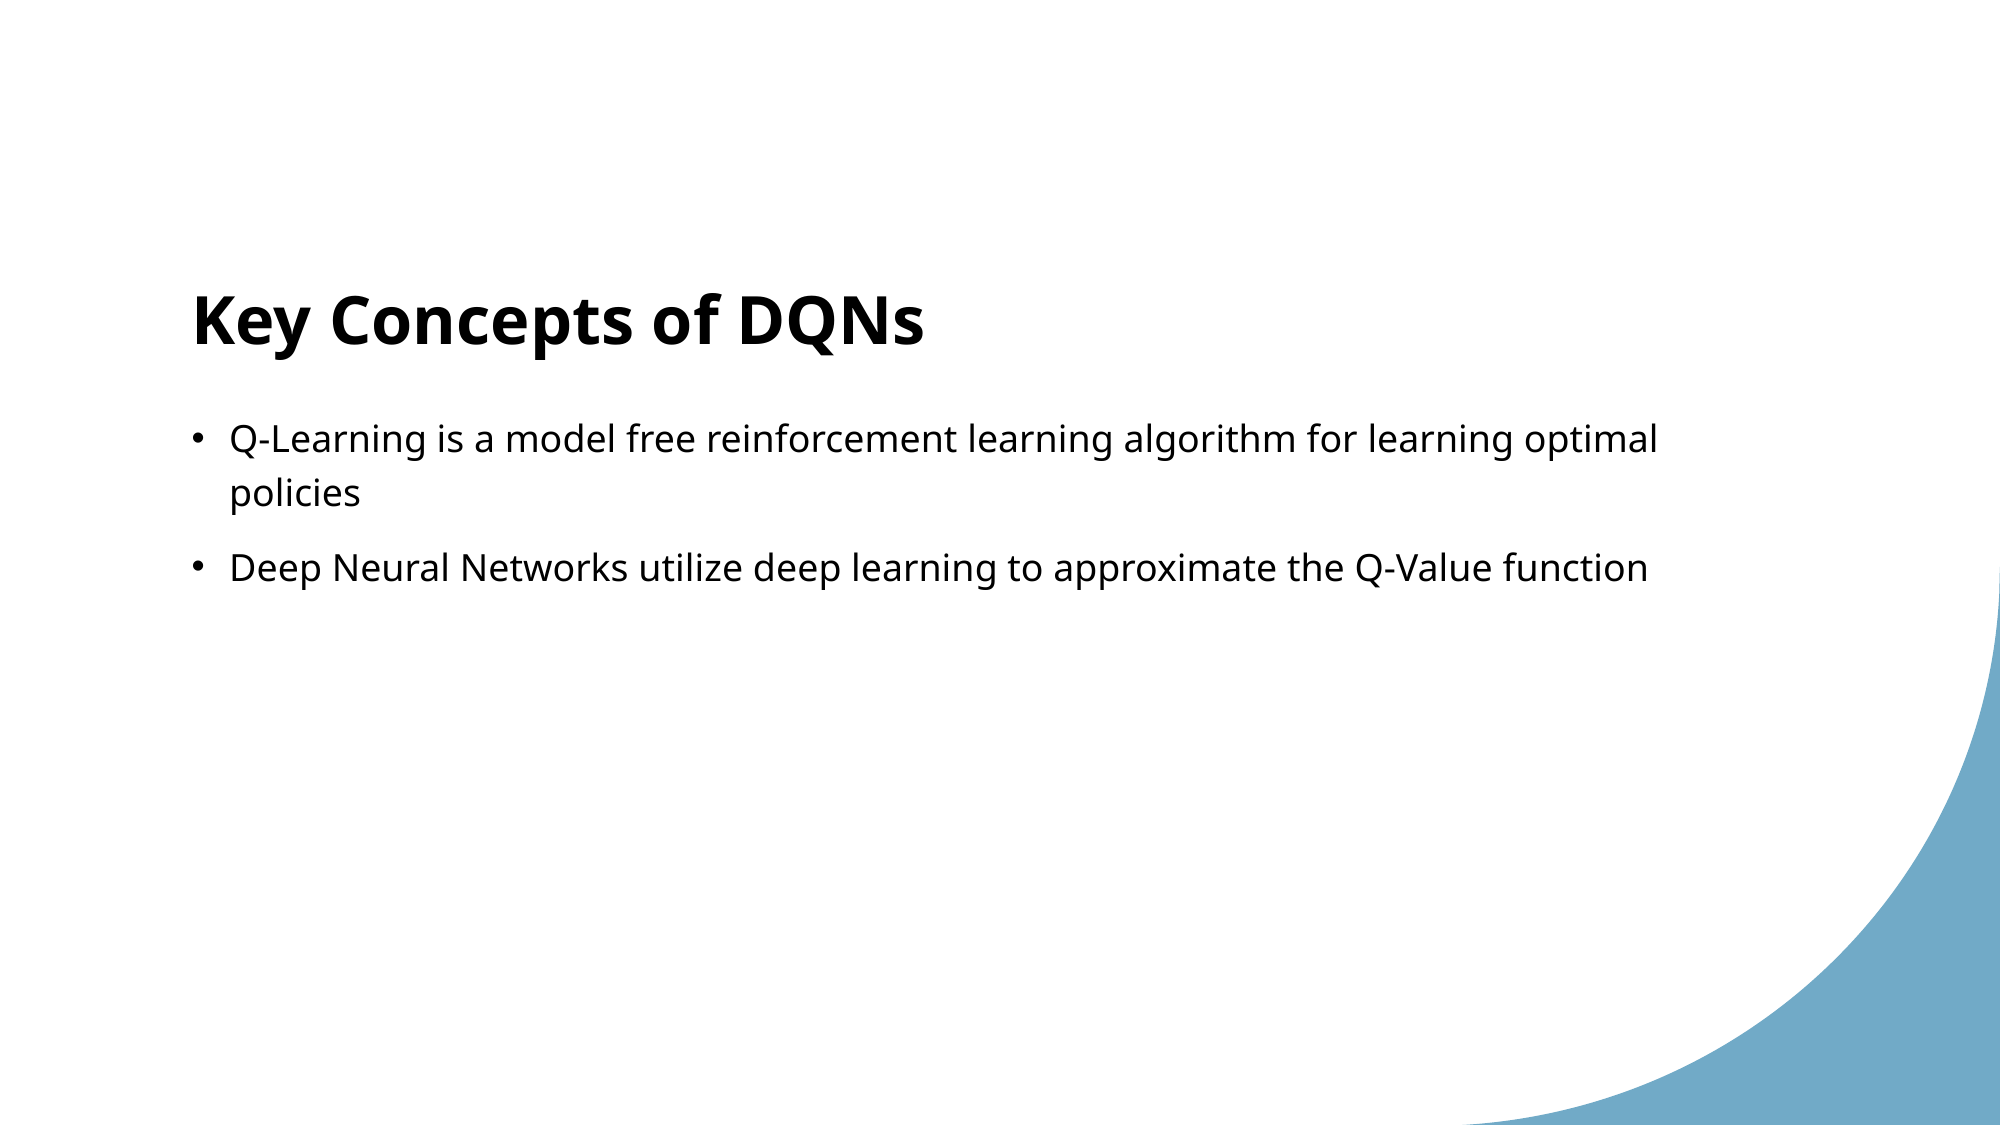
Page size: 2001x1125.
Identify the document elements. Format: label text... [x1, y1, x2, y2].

list Q-Learning is a model free reinforcement learning algorithm for learning optimal policies Deep Neural Networks utilize deep learning to approximate the Q-Value function [176, 398, 1809, 975]
title Key Concepts of DQNs [176, 118, 1809, 366]
